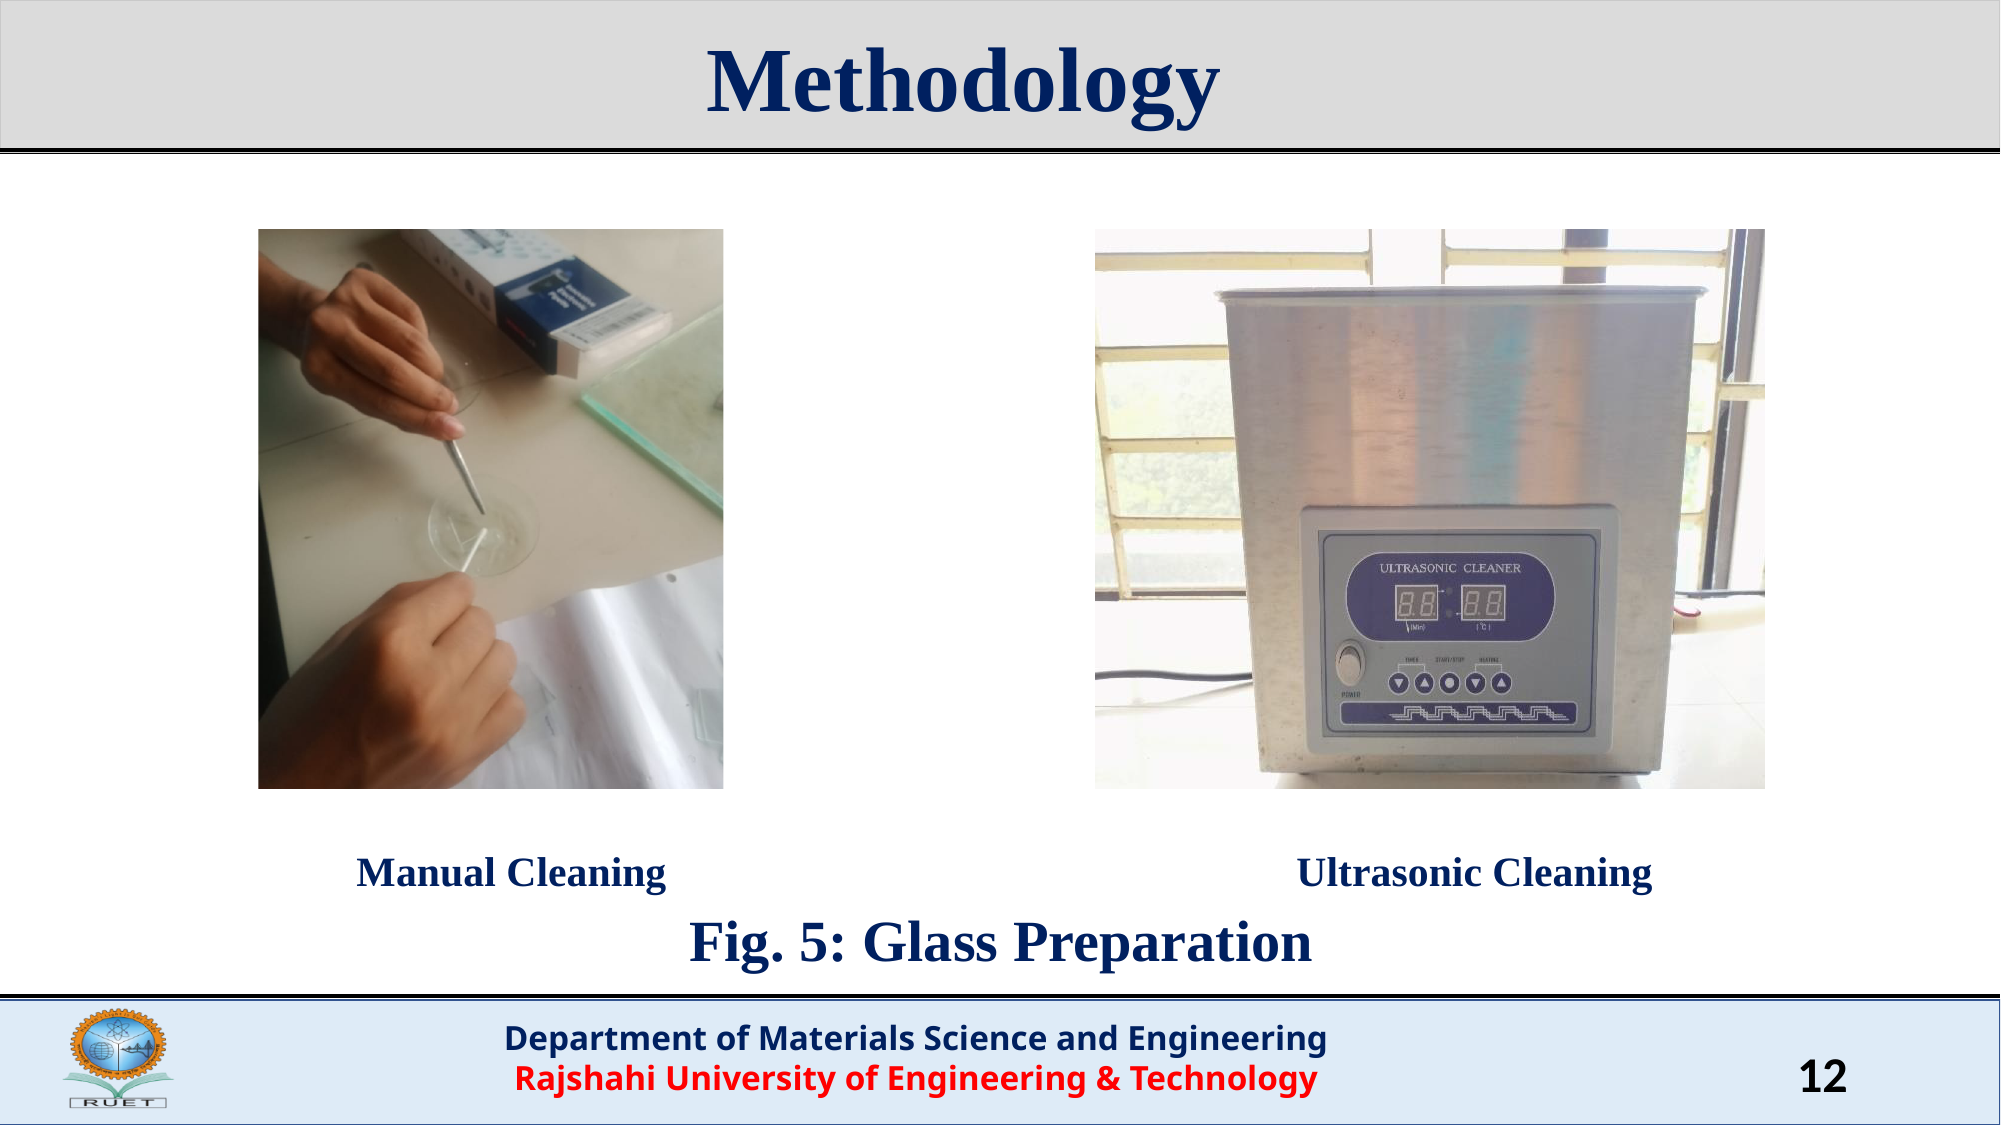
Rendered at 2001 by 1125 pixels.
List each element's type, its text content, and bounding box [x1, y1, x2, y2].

slide_number 12 [1412, 1042, 1863, 1103]
title Methodology [691, 0, 1259, 184]
picture [1094, 229, 1765, 789]
text_box Ultrasonic Cleaning [1281, 837, 1699, 903]
picture [58, 1006, 177, 1110]
text_box Manual Cleaning [341, 837, 759, 903]
text_box Fig. 5: Glass Preparation [674, 895, 1338, 980]
picture [258, 229, 724, 789]
footer [662, 1042, 1338, 1103]
